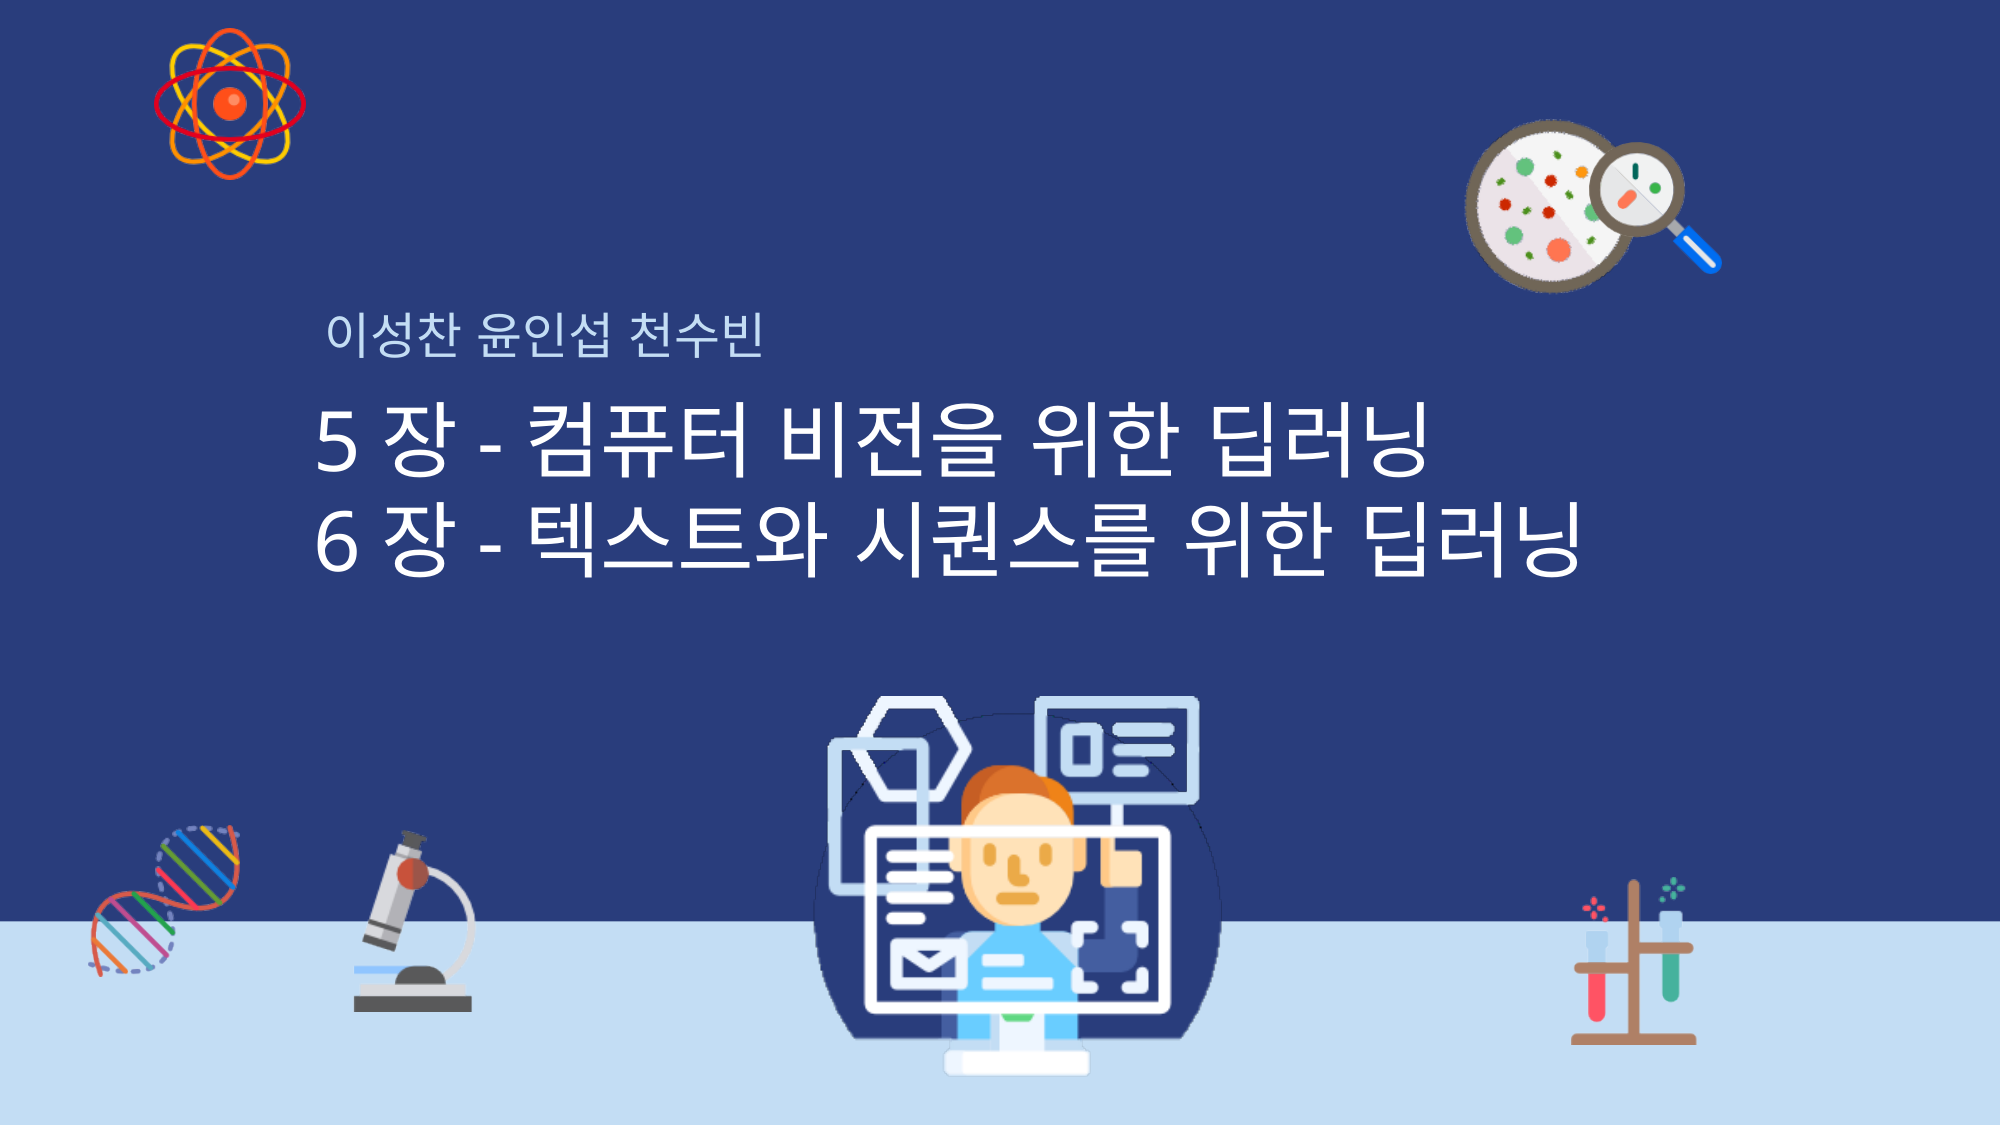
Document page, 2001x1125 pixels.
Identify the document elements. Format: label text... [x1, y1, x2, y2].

text_box 5장-컴퓨터 비전을 위한 딥러닝 6장-텍스트와 시퀀스를 위한 딥러닝 [299, 380, 1604, 596]
picture [806, 696, 1230, 1120]
picture [324, 830, 506, 1012]
text_box 이성찬 윤인섭 천수빈 [309, 297, 782, 373]
picture [1430, 86, 1722, 327]
picture [154, 28, 306, 180]
picture [88, 825, 240, 977]
text_box [0, 920, 2000, 1125]
picture [1550, 877, 1718, 1045]
